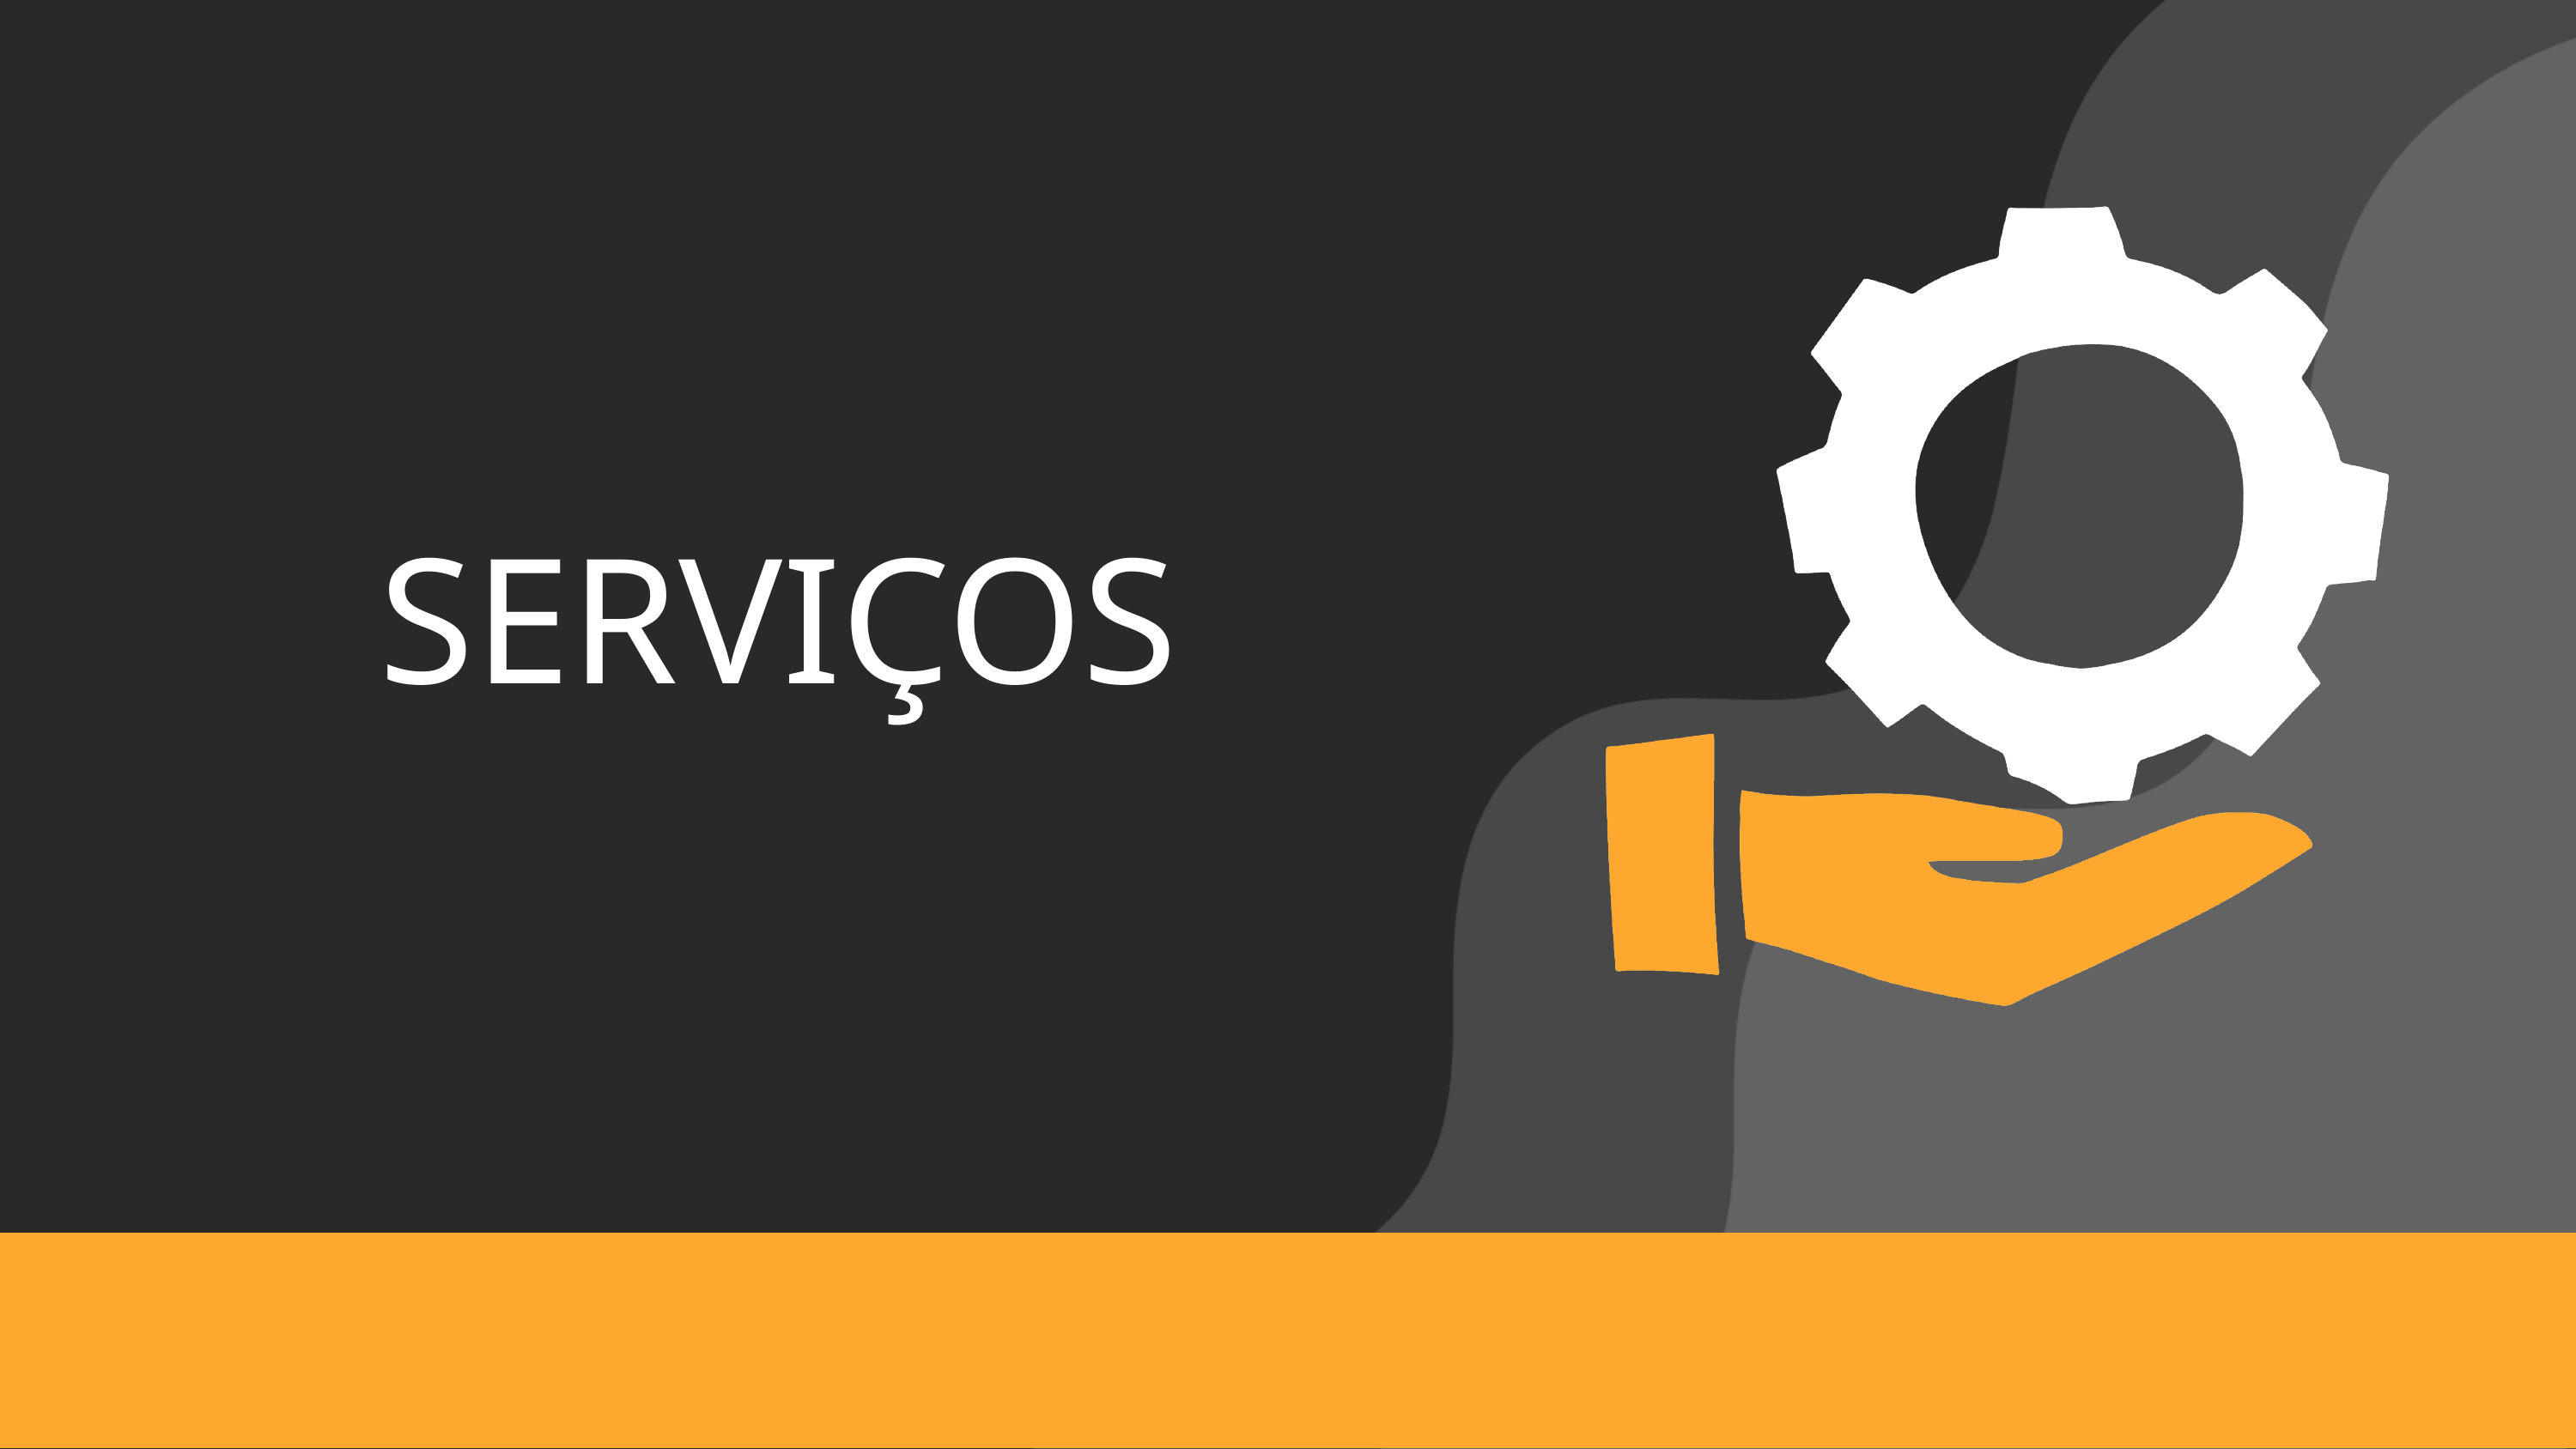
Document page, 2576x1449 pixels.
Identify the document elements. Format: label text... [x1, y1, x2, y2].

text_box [0, 1232, 2576, 1449]
picture [1605, 205, 2389, 1008]
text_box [1021, 0, 2576, 1231]
text_box SERVIÇOS [144, 476, 1015, 719]
